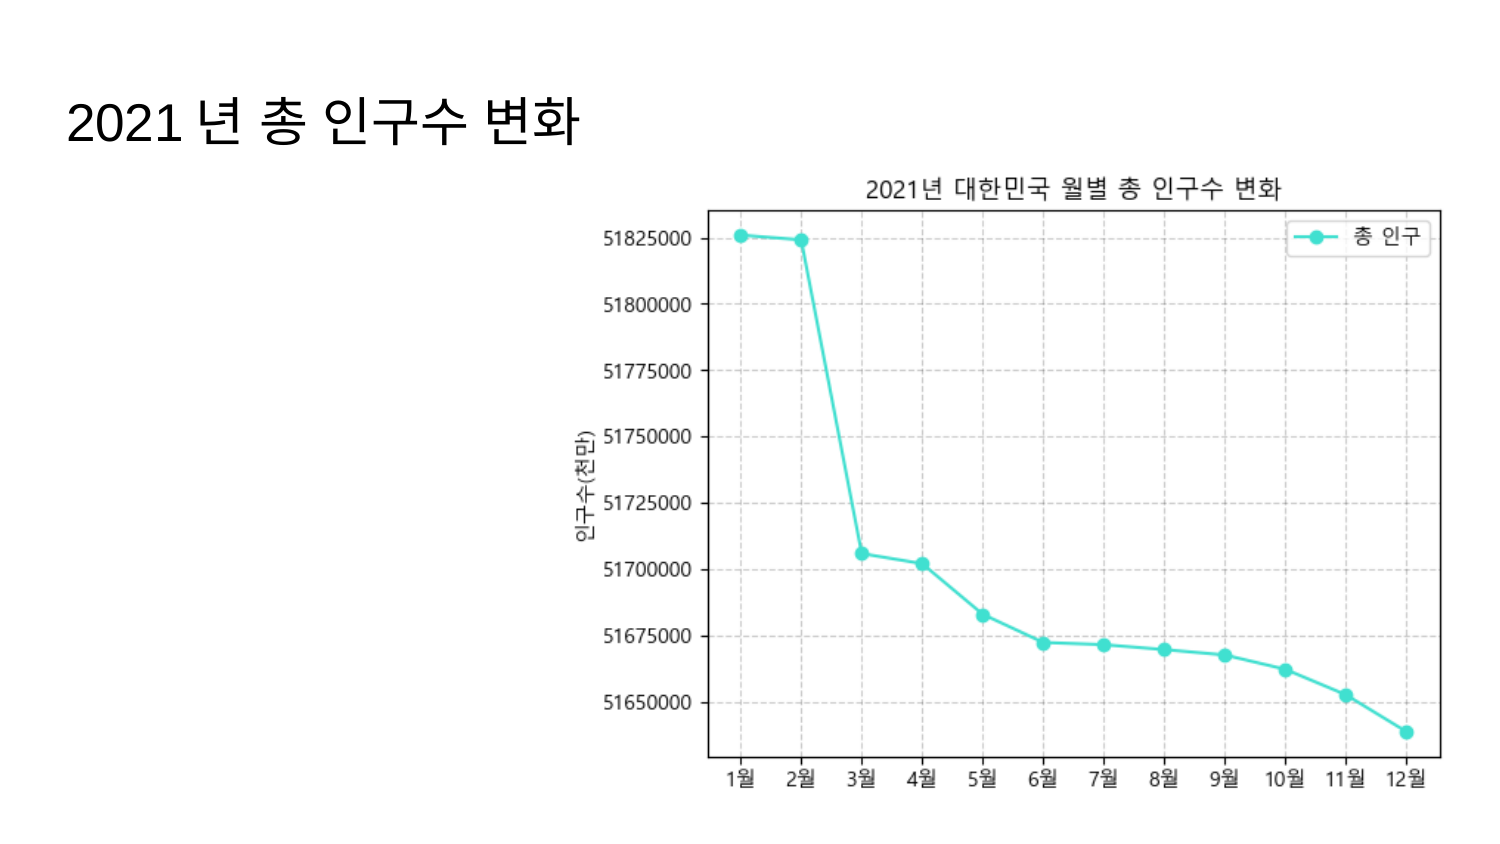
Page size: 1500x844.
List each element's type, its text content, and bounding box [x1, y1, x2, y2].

title 2021년 총 인구수 변화 [51, 72, 1449, 167]
picture [553, 166, 1450, 794]
